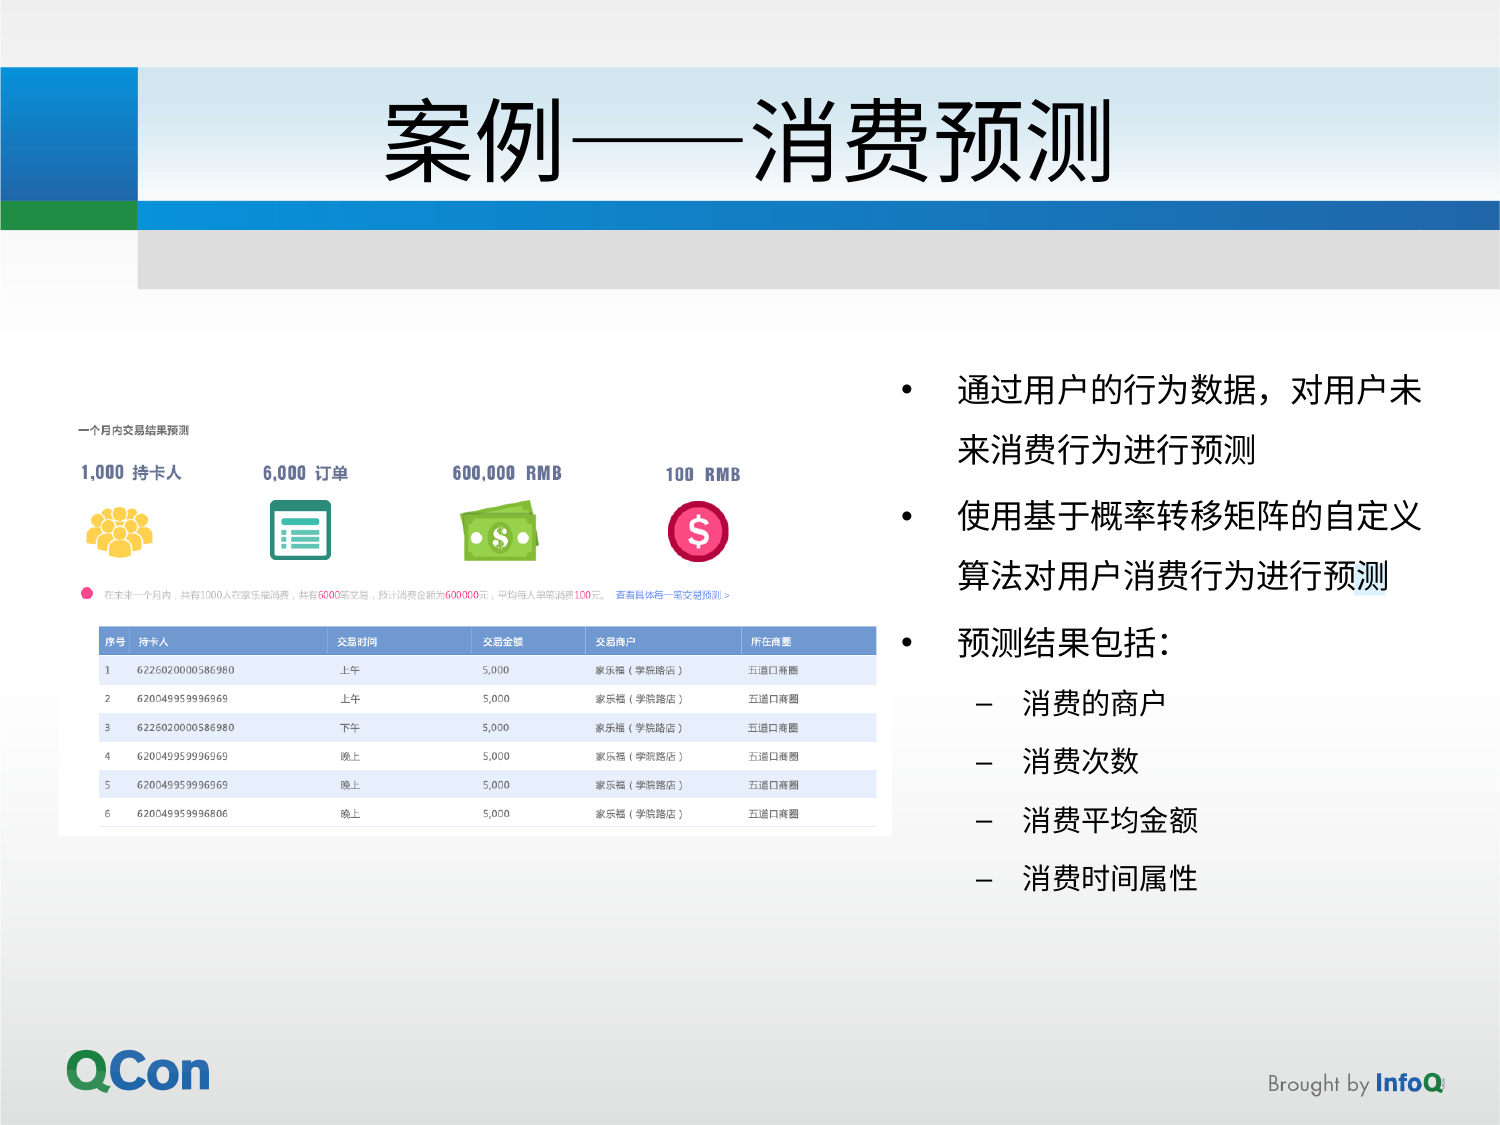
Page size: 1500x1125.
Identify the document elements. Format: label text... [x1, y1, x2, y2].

title 案例——消费预测 [75, 45, 1425, 233]
text_box 通过用户的行为数据，对用户未来消费行为进行预测 使用基于概率转移矩阵的自定义算法对用户消费行为进行预测 预测结果包括： 消费的商户 消费次数 消费平均金额 消费时间属性 [886, 342, 1460, 951]
picture [0, 0, 1500, 1125]
